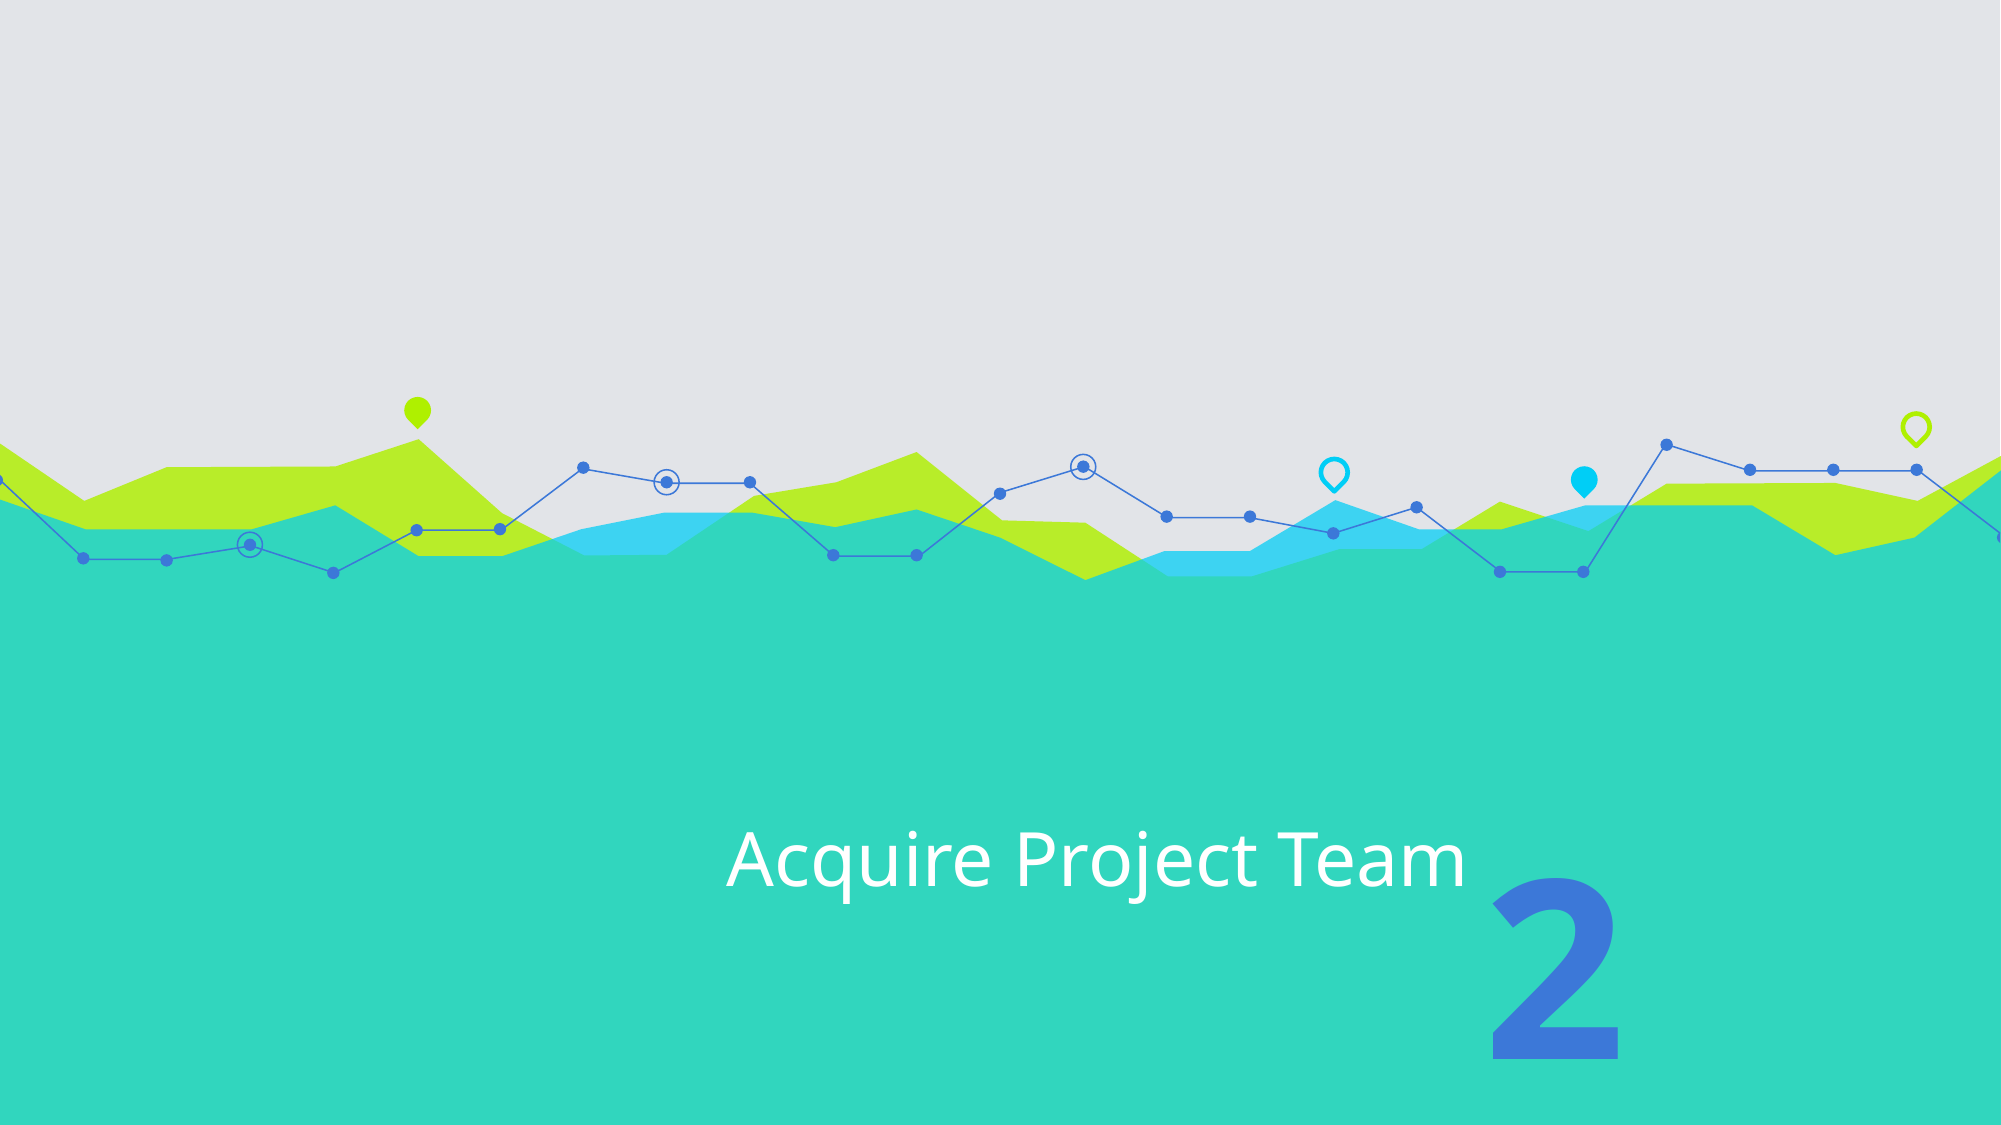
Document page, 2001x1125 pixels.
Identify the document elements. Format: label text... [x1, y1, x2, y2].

text_box 2 [1411, 861, 1700, 1125]
title Acquire Project Team [628, 662, 1485, 917]
